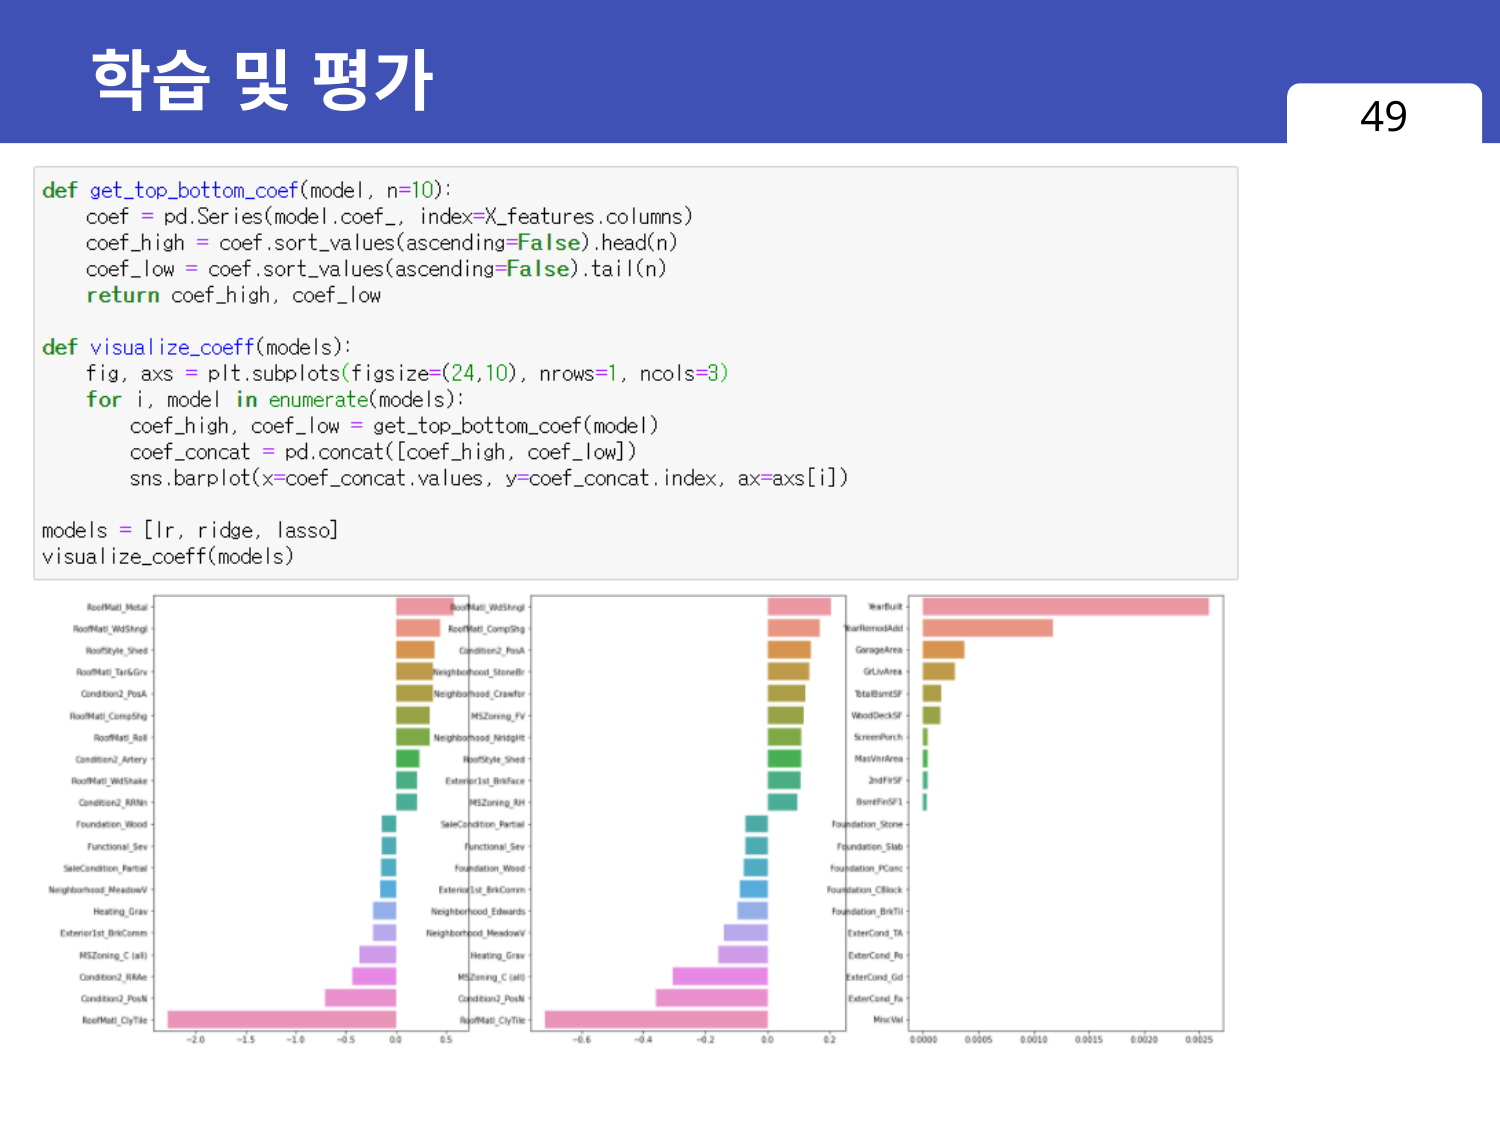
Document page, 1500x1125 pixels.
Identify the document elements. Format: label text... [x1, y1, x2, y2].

slide_number 49 [1286, 81, 1483, 161]
title 학습 및 평가 [74, 16, 1426, 141]
picture [29, 159, 1241, 1064]
